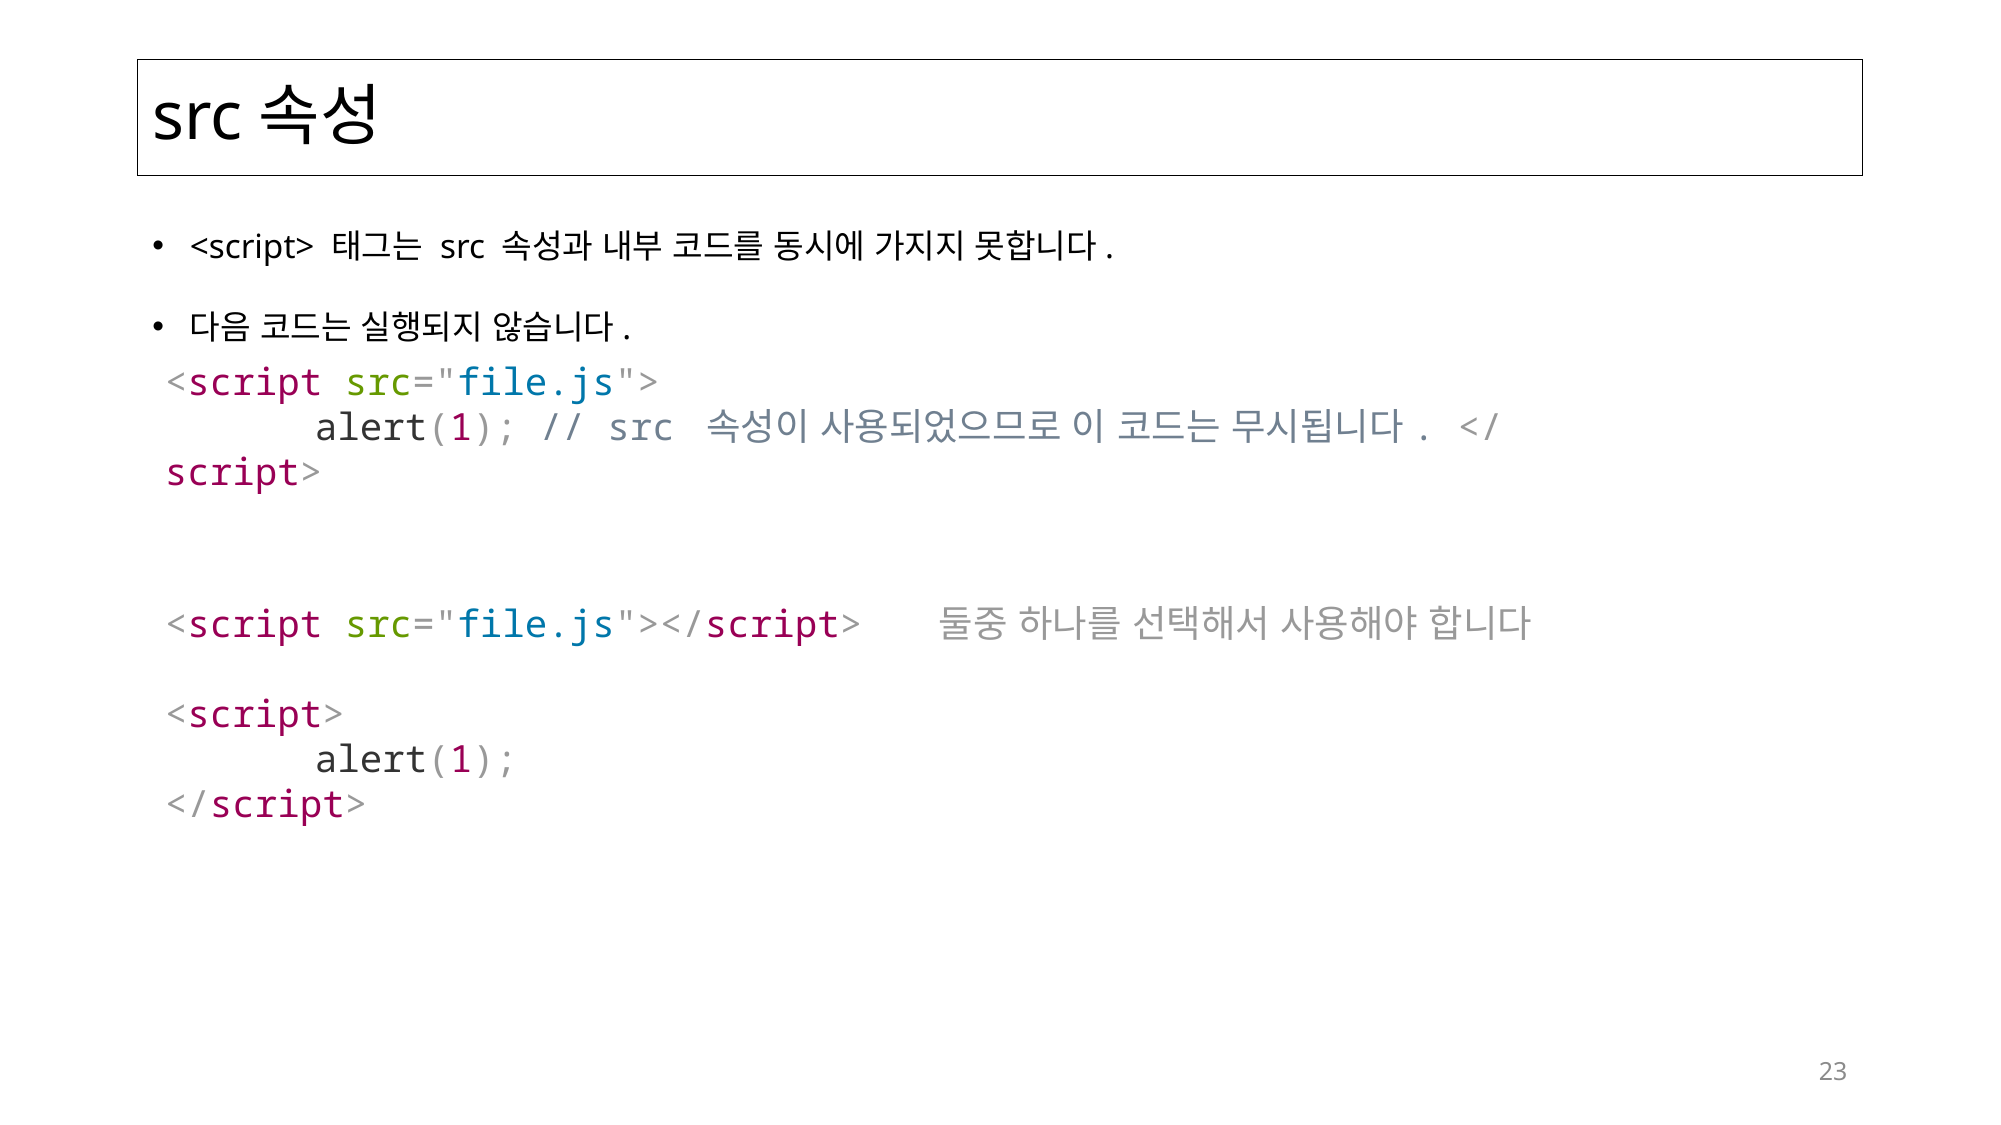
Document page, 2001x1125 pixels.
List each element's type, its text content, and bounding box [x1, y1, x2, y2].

text_box <script src="file.js"></script> 둘중 하나를 선택해서 사용해야 합니다 <script> alert(1); </script> [149, 592, 1681, 833]
text_box <script src="file.js"> alert(1); // src 속성이 사용되었으므로 이 코드는 무시됩니다. </script> [150, 350, 1543, 501]
title src속성 [137, 59, 1863, 176]
list <script> 태그는 src 속성과 내부 코드를 동시에 가지지 못합니다. 다음 코드는 실행되지 않습니다. [137, 197, 1863, 1014]
slide_number 23 [1412, 1042, 1863, 1103]
